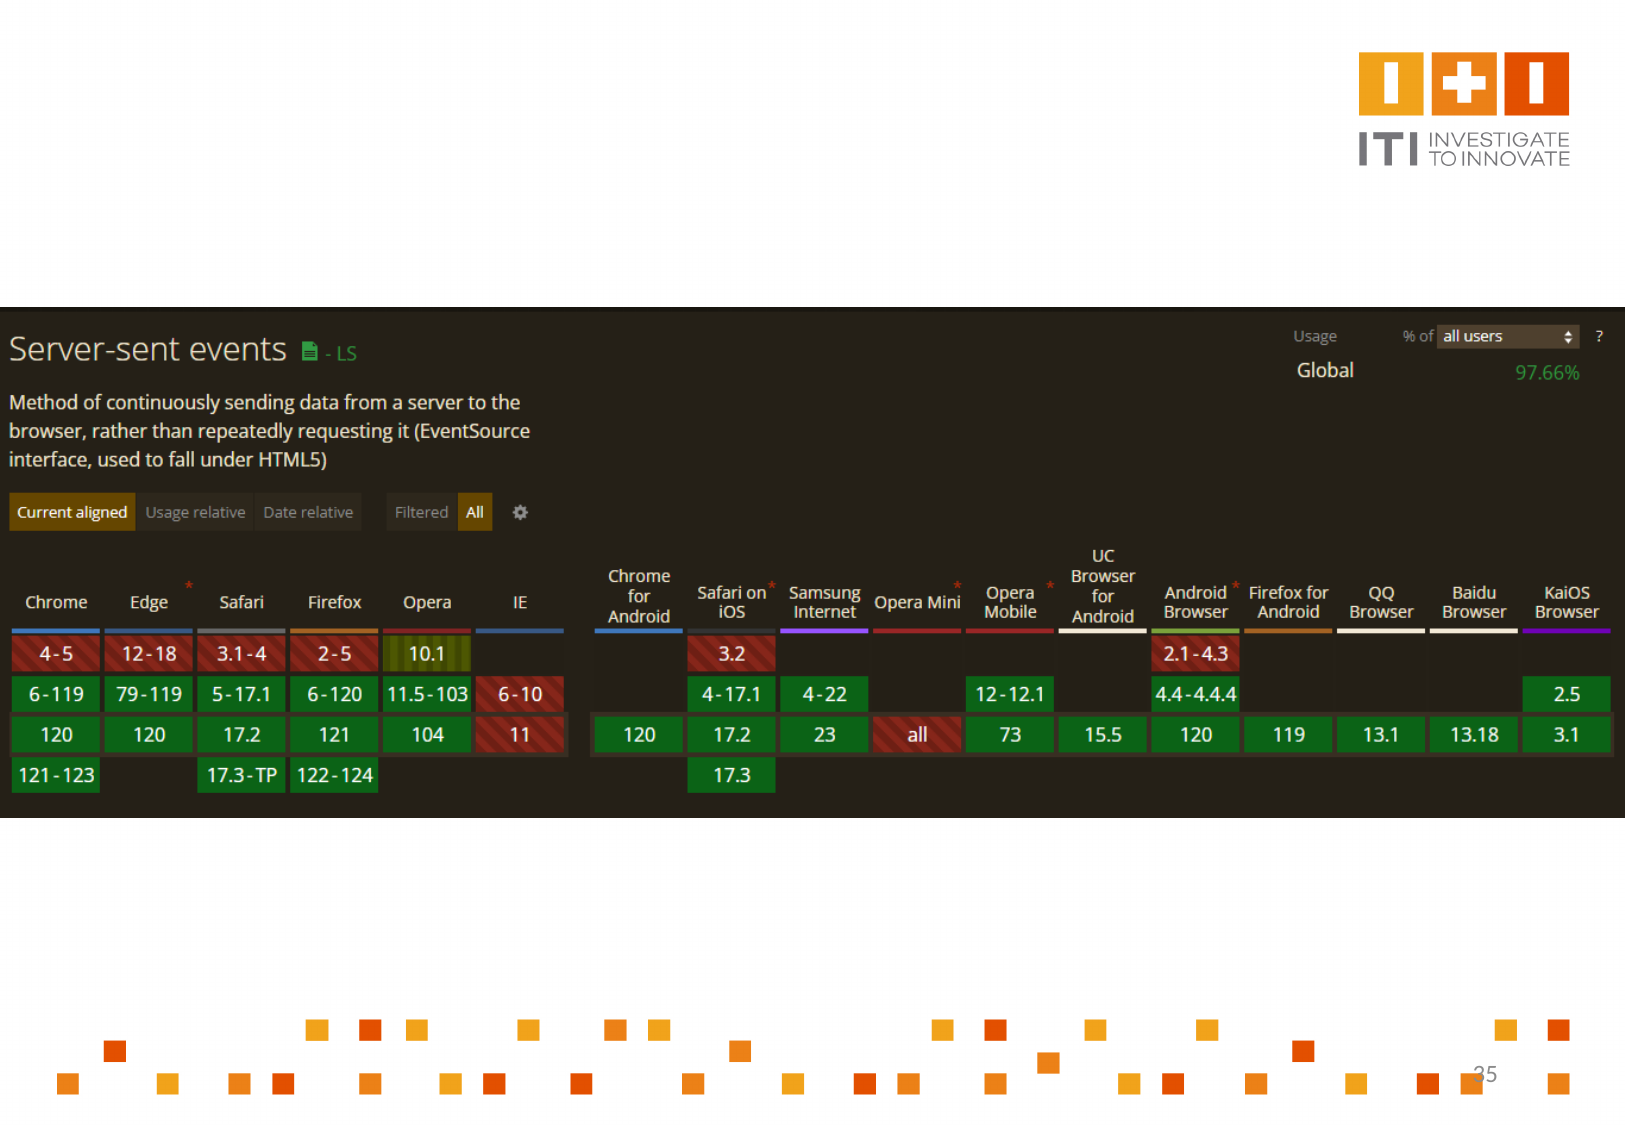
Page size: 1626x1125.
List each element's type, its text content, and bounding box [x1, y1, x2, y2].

slide_number 35 [1147, 1042, 1514, 1103]
picture [0, 0, 1626, 1125]
